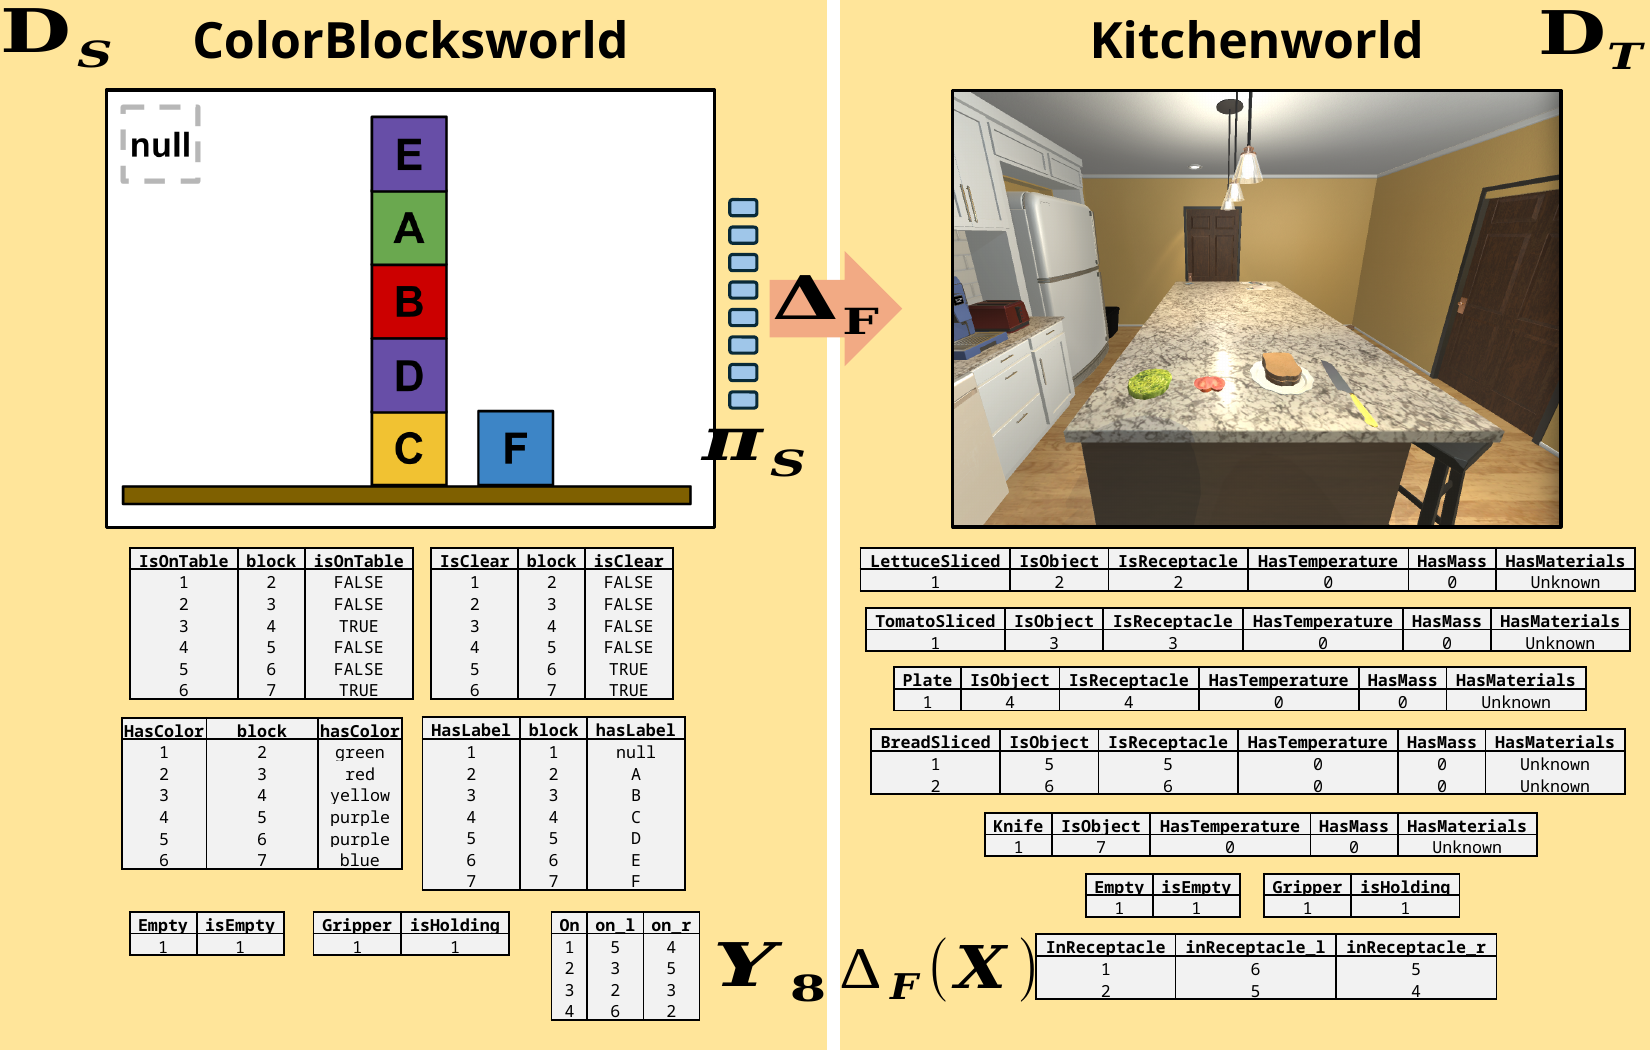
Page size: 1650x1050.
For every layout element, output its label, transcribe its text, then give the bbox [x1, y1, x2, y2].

table_cell FALSE [306, 570, 412, 591]
table_cell 1 [1037, 957, 1175, 977]
table_cell 1 [402, 934, 508, 954]
table_header block [521, 718, 586, 738]
table_header IsObject [1006, 609, 1102, 629]
table_cell 7 [423, 868, 519, 889]
table_cell 4 [644, 934, 699, 955]
table_cell 2 [207, 740, 317, 761]
table_header IsObject [962, 668, 1059, 688]
table_cell 1 [1265, 896, 1350, 916]
table_cell 6 [1001, 772, 1098, 793]
table_cell 1 [314, 934, 400, 954]
table_header IsClear [432, 549, 517, 568]
table_header HasLabel [423, 718, 519, 738]
table_cell 4 [521, 804, 586, 825]
table_cell 6 [521, 847, 586, 868]
text_box [835, 247, 905, 370]
table_header hasLabel [588, 718, 684, 738]
table_cell 4 [207, 782, 317, 804]
table_cell 3 [521, 782, 586, 804]
table_cell 3 [644, 977, 699, 998]
table_cell Unknown [1486, 752, 1624, 772]
table_header HasMaterials [1492, 609, 1629, 629]
table_cell 1 [423, 740, 519, 760]
table_header HasMaterials [1486, 730, 1624, 750]
table_cell 4 [432, 634, 517, 656]
text_box [728, 197, 759, 218]
table_cell green [319, 740, 401, 761]
table_cell 5 [432, 656, 517, 677]
table_cell 7 [1053, 835, 1149, 855]
table_header isOnTable [306, 549, 412, 568]
table_header isHolding [1352, 875, 1459, 894]
table_cell 1 [986, 835, 1051, 855]
table_header block [239, 549, 304, 568]
text_box [728, 390, 759, 410]
text_box [768, 278, 833, 339]
table_cell TRUE [586, 677, 672, 698]
text_box [728, 335, 759, 355]
table_header inReceptacle_l [1176, 935, 1335, 955]
table_header IsReceptacle [1109, 549, 1247, 568]
table_cell 6 [123, 847, 206, 868]
table_header HasTemperature [1151, 814, 1310, 834]
table_cell 1 [552, 934, 586, 955]
table_cell 2 [123, 761, 206, 782]
table_header InReceptacle [1037, 935, 1175, 955]
table_cell 5 [1001, 752, 1098, 772]
table_header IsReceptacle [1099, 730, 1237, 750]
table_cell 1 [198, 934, 283, 954]
table_cell 1 [123, 740, 206, 761]
table_cell 1 [521, 740, 586, 760]
table_cell 0 [1244, 630, 1402, 650]
table_cell 6 [423, 847, 519, 868]
table_cell 1 [872, 752, 999, 772]
table_cell TRUE [586, 656, 672, 677]
table_cell 0 [1360, 690, 1446, 710]
table_header on_r [644, 913, 699, 933]
table_cell A [588, 760, 684, 782]
table_cell 5 [521, 825, 586, 847]
table_cell FALSE [306, 591, 412, 612]
table_cell 4 [239, 612, 304, 634]
table_cell FALSE [586, 612, 672, 634]
table_header On [552, 913, 586, 933]
table_header Knife [986, 814, 1051, 834]
table_header IsObject [1053, 814, 1149, 834]
table_cell Unknown [1447, 690, 1585, 710]
table_cell 5 [519, 634, 584, 656]
table_header inReceptacle_r [1337, 935, 1496, 955]
table_header HasTemperature [1249, 549, 1408, 568]
table_cell 3 [432, 612, 517, 634]
table_header IsReceptacle [1104, 609, 1242, 629]
table_cell 2 [1109, 570, 1247, 590]
table_cell 1 [867, 630, 1004, 650]
table_cell D [588, 825, 684, 847]
table_header Empty [131, 913, 196, 933]
table_cell 5 [1337, 957, 1496, 977]
table_cell 0 [1249, 570, 1408, 590]
table_header HasMass [1360, 668, 1446, 688]
table_cell 3 [519, 591, 584, 612]
table_header Gripper [1265, 875, 1350, 894]
table_cell 1 [1087, 896, 1152, 916]
table_cell Unknown [1399, 835, 1536, 855]
table_header HasTemperature [1200, 668, 1358, 688]
table_cell 6 [239, 656, 304, 677]
table_cell F [588, 868, 684, 889]
table_header isHolding [402, 913, 508, 933]
table_header IsObject [1011, 549, 1108, 568]
table_cell FALSE [306, 634, 412, 656]
table_header HasMaterials [1447, 668, 1585, 688]
table_header HasTemperature [1244, 609, 1402, 629]
table_cell 2 [644, 998, 699, 1019]
table_cell 0 [1239, 772, 1397, 793]
table_header hasColor [319, 719, 401, 738]
table_cell 2 [1011, 570, 1108, 590]
table_cell null [588, 740, 684, 760]
table_cell 1 [1154, 896, 1239, 916]
table_header HasColor [123, 719, 206, 738]
table_cell 4 [1337, 977, 1496, 998]
table_header HasMaterials [1399, 814, 1536, 834]
table_cell 5 [123, 826, 206, 847]
table_cell 2 [872, 772, 999, 793]
table_cell 5 [588, 934, 643, 955]
table_cell Unknown [1492, 630, 1629, 650]
table_cell 1 [131, 570, 237, 591]
table_cell TRUE [306, 612, 412, 634]
table_header LettuceSliced [861, 549, 1009, 568]
table_cell 4 [131, 634, 237, 656]
text_box [728, 280, 759, 300]
picture [953, 91, 1560, 526]
table_cell 6 [519, 656, 584, 677]
table_cell 0 [1200, 690, 1358, 710]
table_header block [207, 719, 317, 738]
table_cell FALSE [306, 656, 412, 677]
table_header Empty [1087, 875, 1152, 894]
table_cell red [319, 761, 401, 782]
table_cell 1 [895, 690, 960, 710]
table_cell 2 [588, 977, 643, 998]
picture [107, 90, 714, 527]
table_cell 4 [552, 998, 586, 1019]
table_cell 3 [588, 955, 643, 977]
table_header isEmpty [1154, 875, 1239, 894]
table_cell 3 [1104, 630, 1242, 650]
table_cell E [588, 847, 684, 868]
table_header HasMass [1399, 730, 1485, 750]
table_cell 5 [131, 656, 237, 677]
table_cell 4 [123, 804, 206, 826]
table_cell purple [319, 804, 401, 826]
table_cell 6 [588, 998, 643, 1019]
table_cell 3 [207, 761, 317, 782]
table_cell 2 [521, 760, 586, 782]
table_header HasMaterials [1497, 549, 1634, 568]
table_cell 3 [552, 977, 586, 998]
table_cell 0 [1409, 570, 1495, 590]
table_cell 0 [1404, 630, 1490, 650]
table_cell 1 [1352, 896, 1459, 916]
table_cell 6 [432, 677, 517, 698]
table_cell 3 [423, 782, 519, 804]
table_cell 7 [521, 868, 586, 889]
table_cell 1 [432, 570, 517, 591]
table_cell 6 [1099, 772, 1237, 793]
table_cell yellow [319, 782, 401, 804]
table_header TomatoSliced [867, 609, 1004, 629]
table_cell purple [319, 826, 401, 847]
table_header IsReceptacle [1060, 668, 1198, 688]
table_cell 1 [861, 570, 1009, 590]
table_cell 4 [962, 690, 1059, 710]
text_box [728, 307, 759, 328]
table_header BreadSliced [872, 730, 999, 750]
table_cell 6 [207, 826, 317, 847]
text_box [728, 362, 759, 383]
table_cell FALSE [586, 570, 672, 591]
table_cell 5 [1176, 977, 1335, 998]
table_header IsOnTable [131, 549, 237, 568]
table_cell 4 [423, 804, 519, 825]
table_header HasMass [1404, 609, 1490, 629]
table_header IsObject [1001, 730, 1098, 750]
table_header HasMass [1311, 814, 1397, 834]
table_header Plate [895, 668, 960, 688]
table_cell 0 [1239, 752, 1397, 772]
table_cell 0 [1151, 835, 1310, 855]
table_header Gripper [314, 913, 400, 933]
table_cell 4 [519, 612, 584, 634]
table_cell 5 [644, 955, 699, 977]
table_cell 1 [131, 934, 196, 954]
table_cell 2 [432, 591, 517, 612]
table_cell FALSE [586, 634, 672, 656]
table_cell 4 [1060, 690, 1198, 710]
table_cell blue [319, 847, 401, 868]
table_cell 6 [1176, 957, 1335, 977]
table_cell 2 [131, 591, 237, 612]
table_cell 2 [552, 955, 586, 977]
table_cell 3 [131, 612, 237, 634]
table_cell 2 [519, 570, 584, 591]
text_box [728, 252, 759, 273]
table_cell 2 [423, 760, 519, 782]
text_box Kitchenworld [1074, 1, 1439, 77]
table_cell 0 [1399, 752, 1485, 772]
table_cell Unknown [1497, 570, 1634, 590]
table_cell 6 [131, 677, 237, 698]
table_cell 7 [207, 847, 317, 868]
text_box [728, 225, 759, 245]
table_cell FALSE [586, 591, 672, 612]
table_header HasMass [1409, 549, 1495, 568]
table_cell 0 [1311, 835, 1397, 855]
table_cell 2 [239, 570, 304, 591]
table_cell 5 [1099, 752, 1237, 772]
table_header isClear [586, 549, 672, 568]
table_cell B [588, 782, 684, 804]
table_header HasTemperature [1239, 730, 1397, 750]
table_cell TRUE [306, 677, 412, 698]
table_cell 0 [1399, 772, 1485, 793]
table_cell 5 [207, 804, 317, 826]
table_cell 3 [1006, 630, 1102, 650]
table_cell C [588, 804, 684, 825]
table_header isEmpty [198, 913, 283, 933]
table_header on_l [588, 913, 643, 933]
text_box ColorBlocksworld [177, 1, 644, 77]
table_cell 3 [123, 782, 206, 804]
table_cell 3 [239, 591, 304, 612]
table_header block [519, 549, 584, 568]
table_cell 7 [239, 677, 304, 698]
table_cell 7 [519, 677, 584, 698]
table_cell 5 [239, 634, 304, 656]
table_cell 2 [1037, 977, 1175, 998]
table_cell Unknown [1486, 772, 1624, 793]
table_cell 5 [423, 825, 519, 847]
